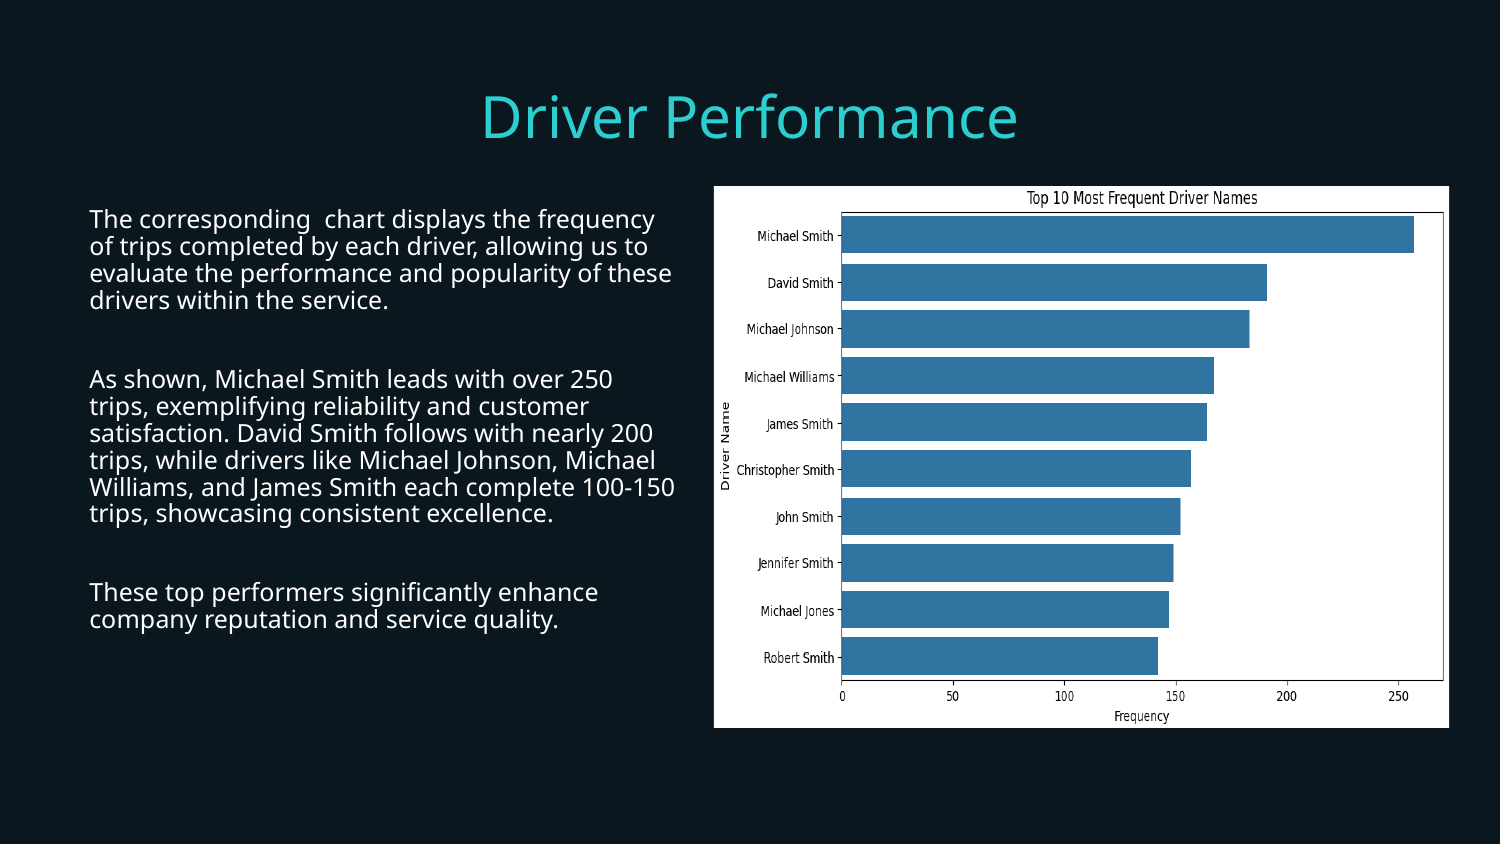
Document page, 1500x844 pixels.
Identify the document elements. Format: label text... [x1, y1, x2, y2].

title Driver Performance [117, 72, 1383, 167]
picture [713, 186, 1450, 728]
list The corresponding chart displays the frequency of trips completed by each driver, allowing us to evaluate the performance and popularity of these drivers within the service. As shown, Michael Smith leads with over 250 trips, exemplifying reliability and customer satisfaction. David Smith follows with nearly 200 trips, while drivers like Michael Johnson, Michael Williams, and James Smith each complete 100-150 trips, showcasing consistent excellence. These top performers significantly enhance company reputation and service quality. [74, 192, 692, 728]
